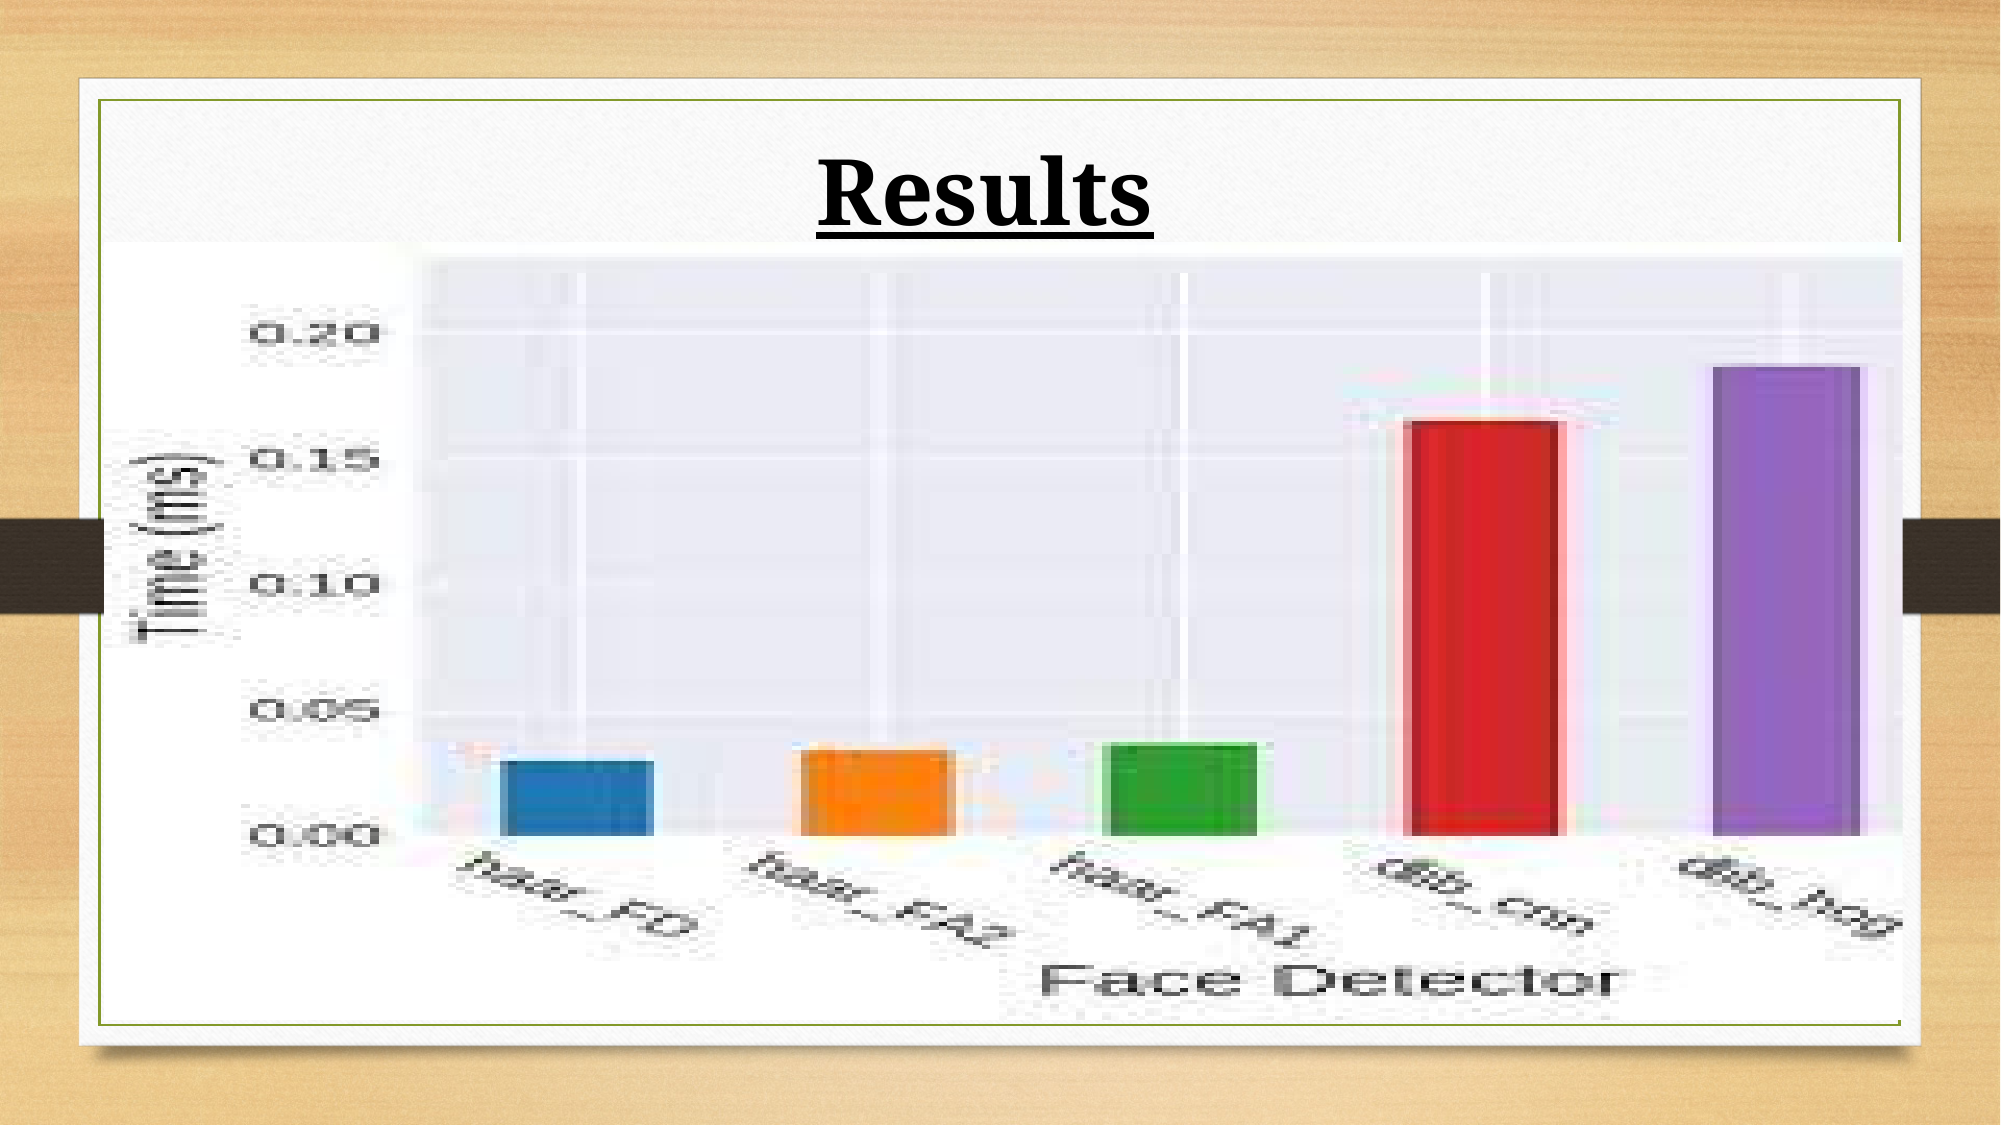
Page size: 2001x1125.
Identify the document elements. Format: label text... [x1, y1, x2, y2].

picture [0, 0, 2001, 1125]
text_box Results [162, 126, 1808, 238]
